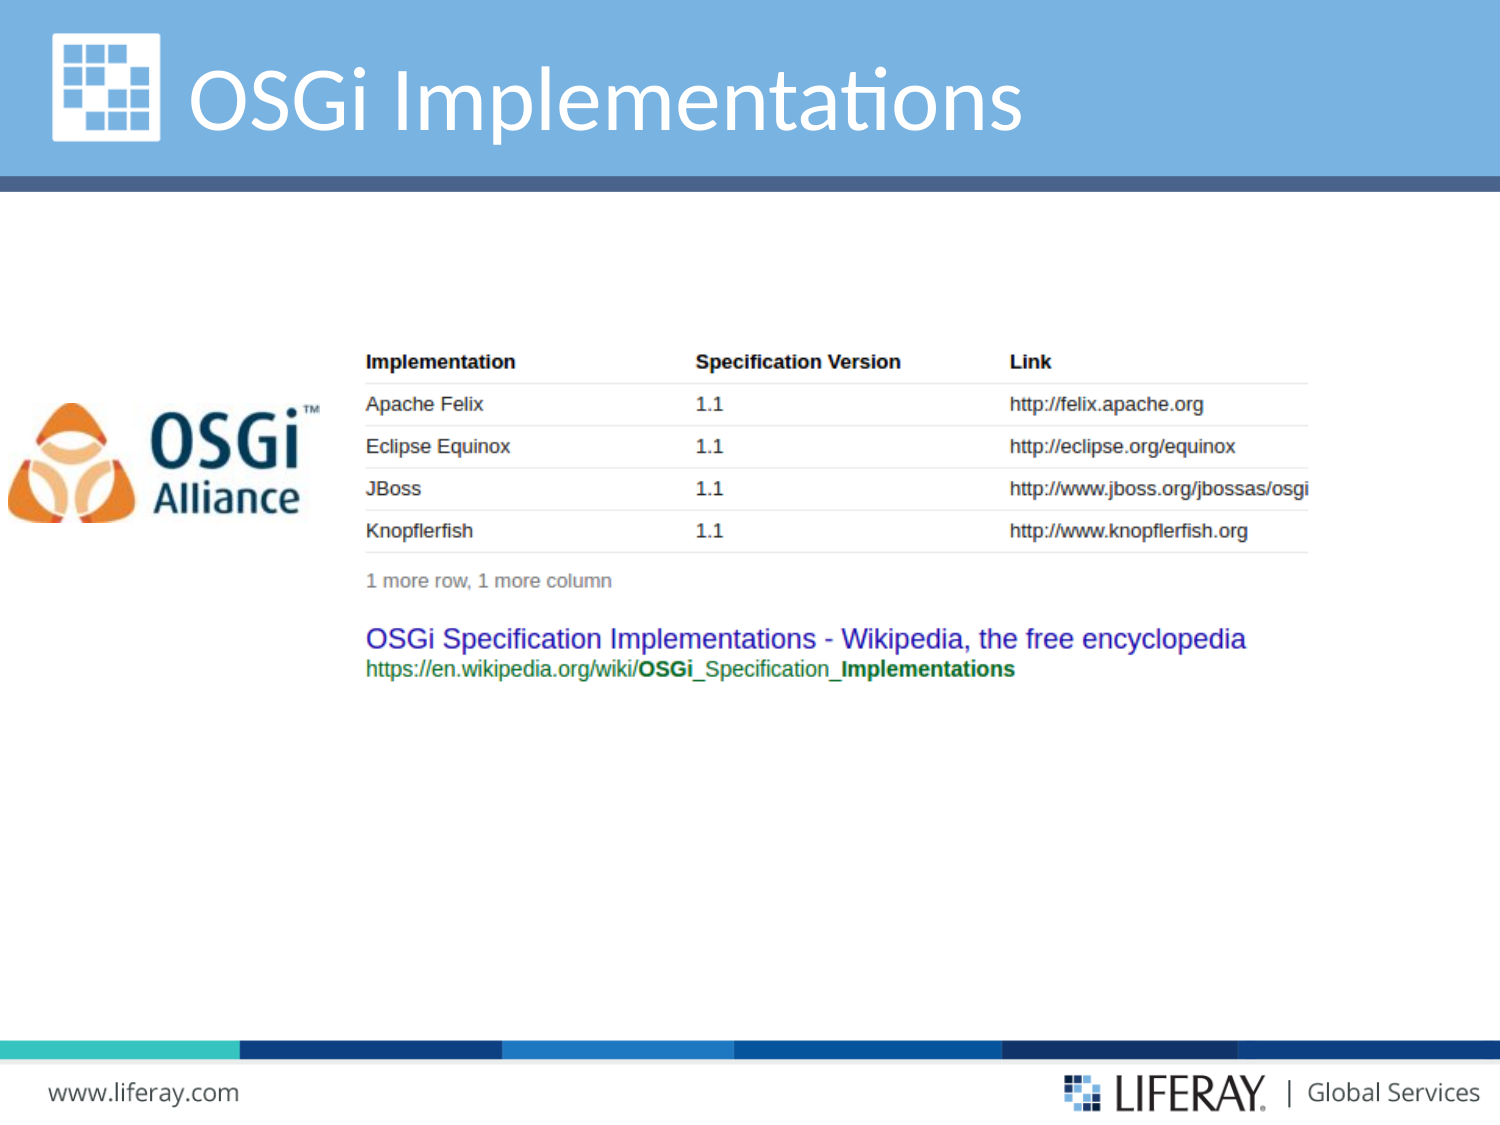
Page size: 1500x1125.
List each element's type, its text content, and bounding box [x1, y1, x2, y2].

title OSGi Implementations [173, 32, 1425, 156]
picture [0, 0, 1500, 1125]
